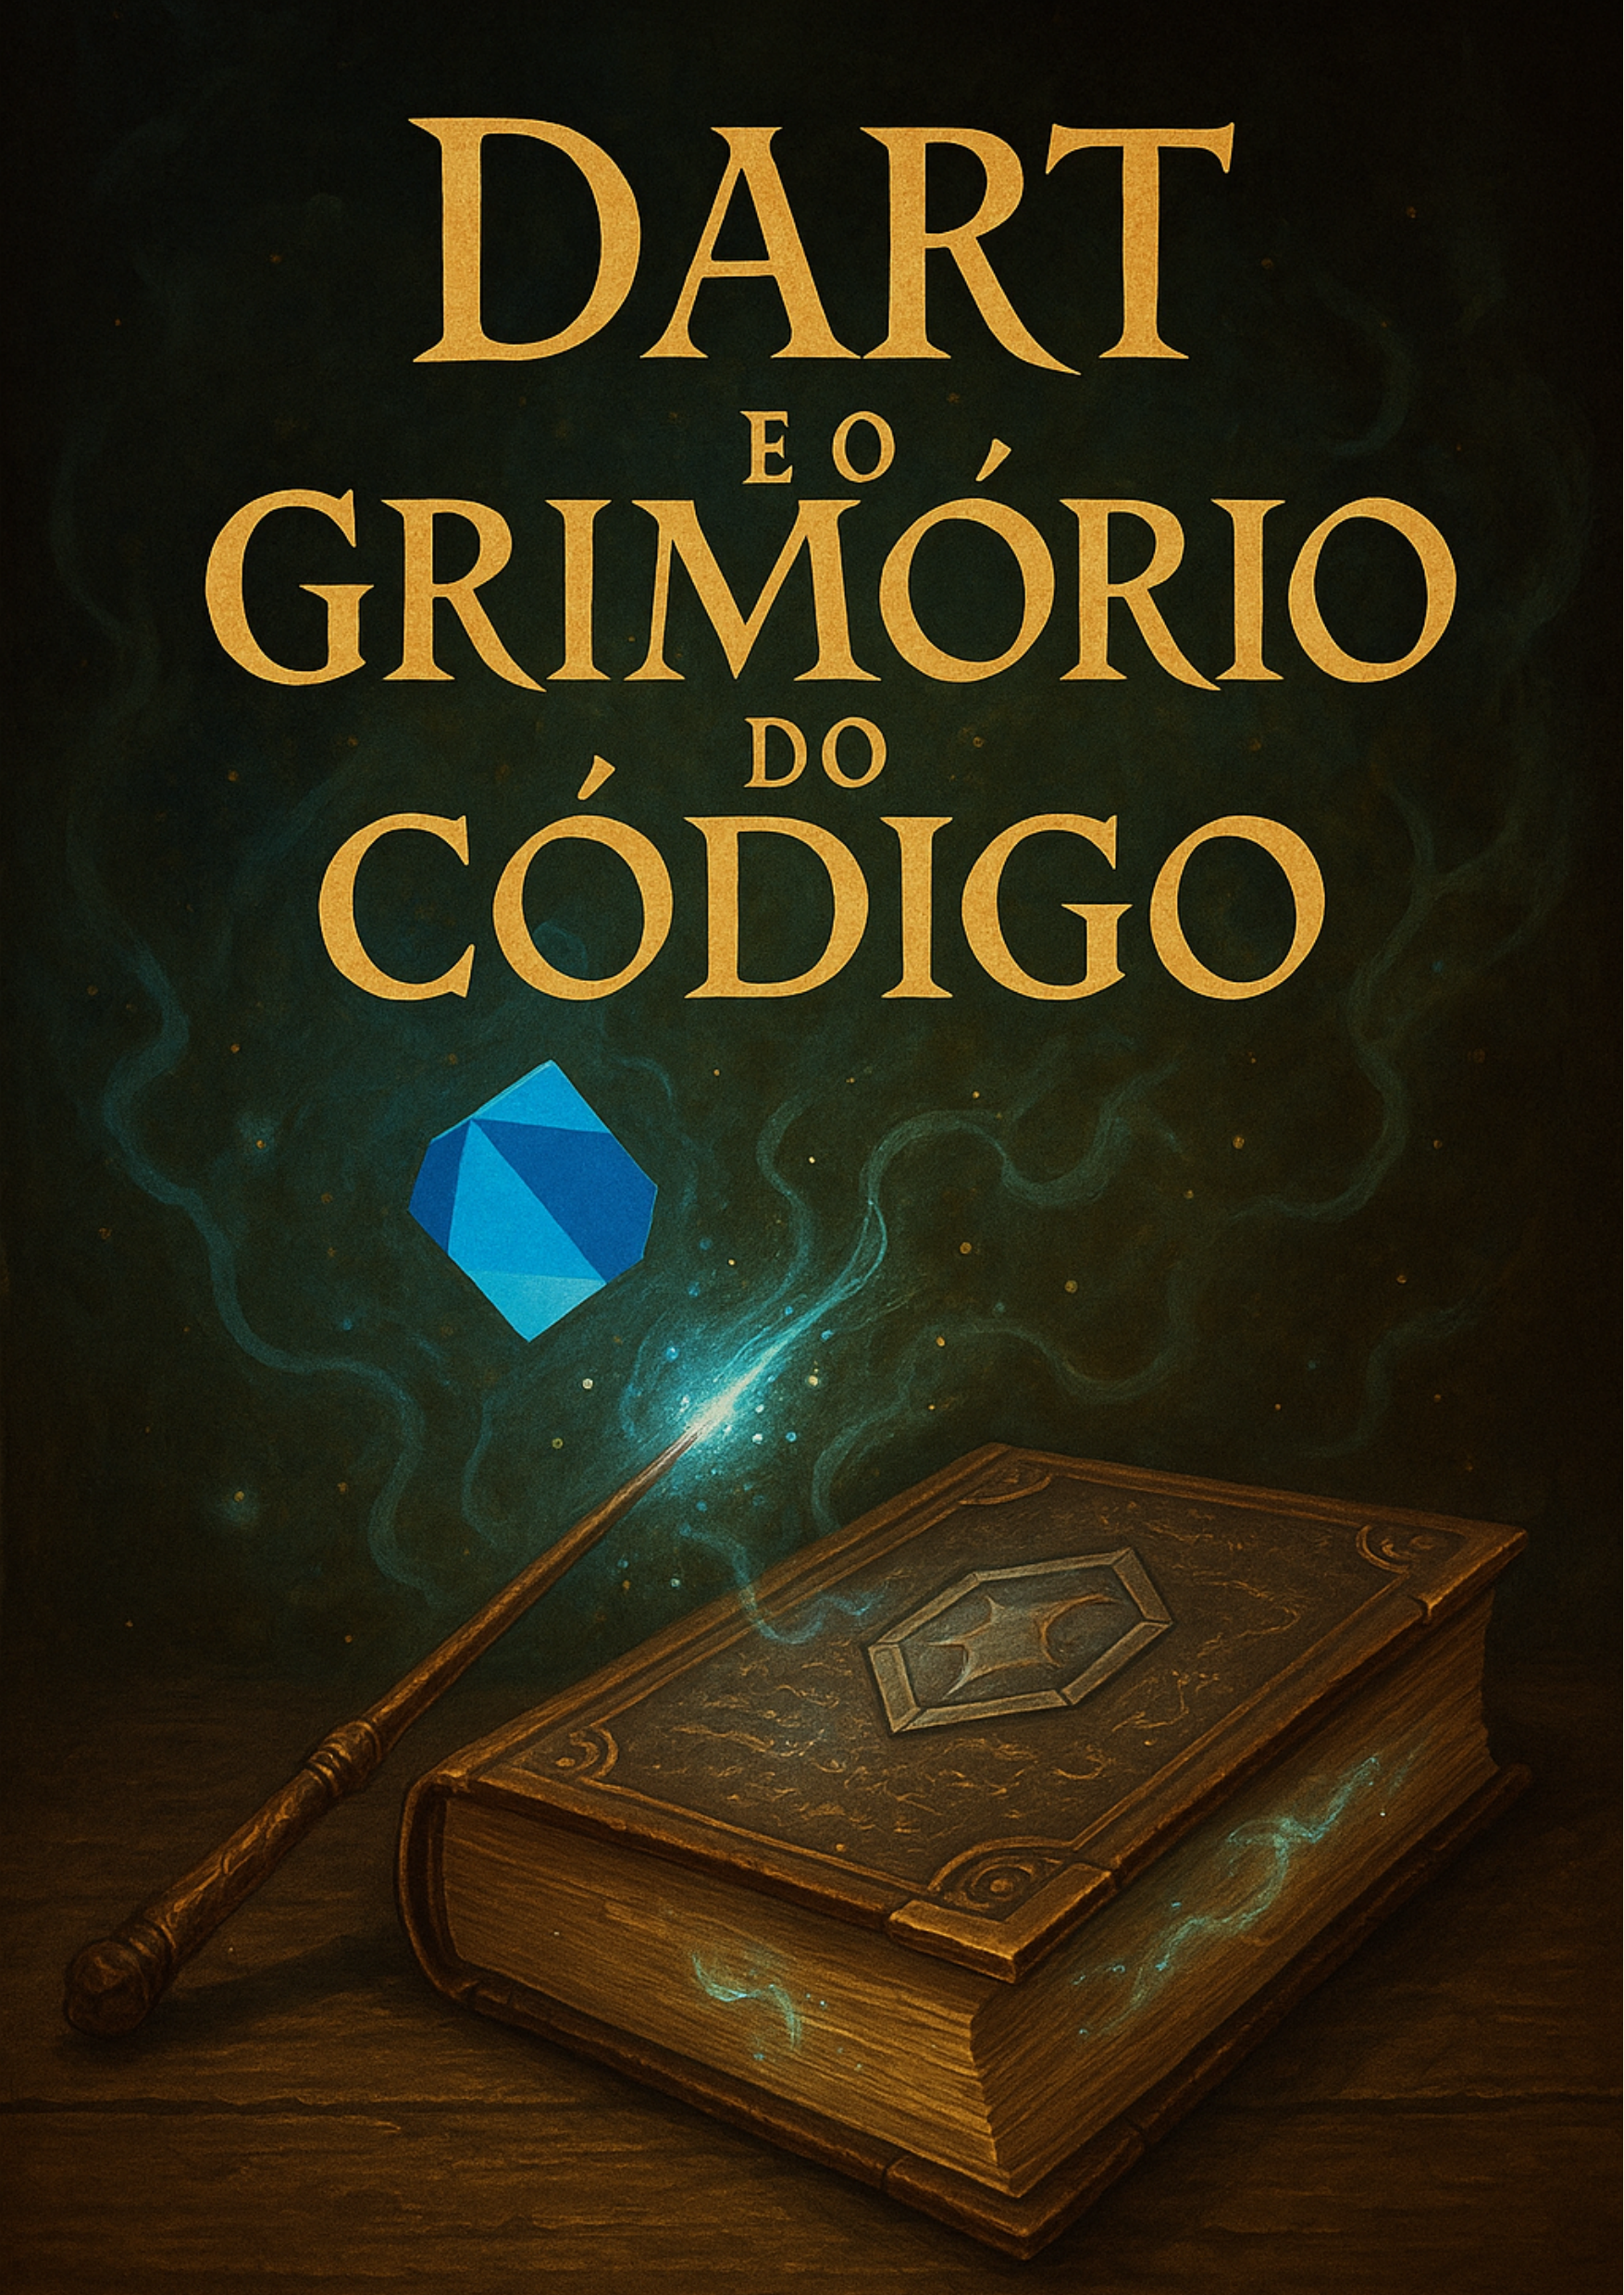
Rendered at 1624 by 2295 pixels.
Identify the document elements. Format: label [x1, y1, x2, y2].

text_box [0, 0, 1624, 2295]
